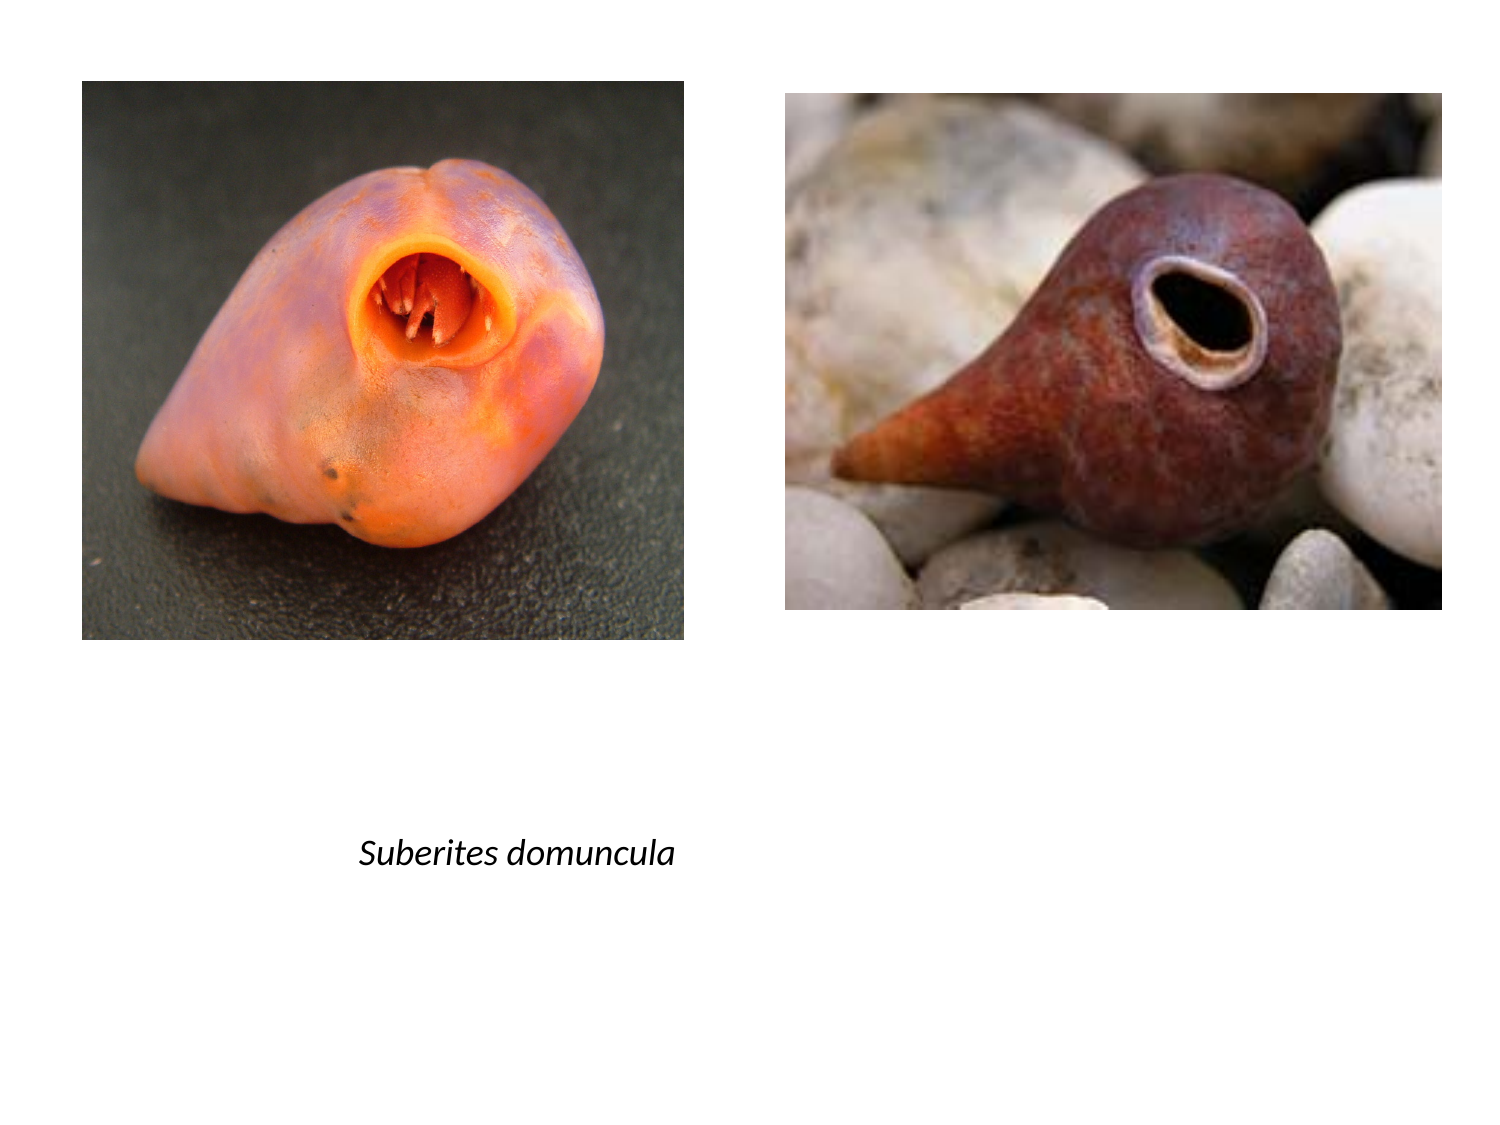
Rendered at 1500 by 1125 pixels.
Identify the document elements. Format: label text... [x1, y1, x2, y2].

picture [81, 81, 684, 640]
text_box Suberites domuncula [344, 820, 692, 880]
picture [784, 93, 1442, 610]
